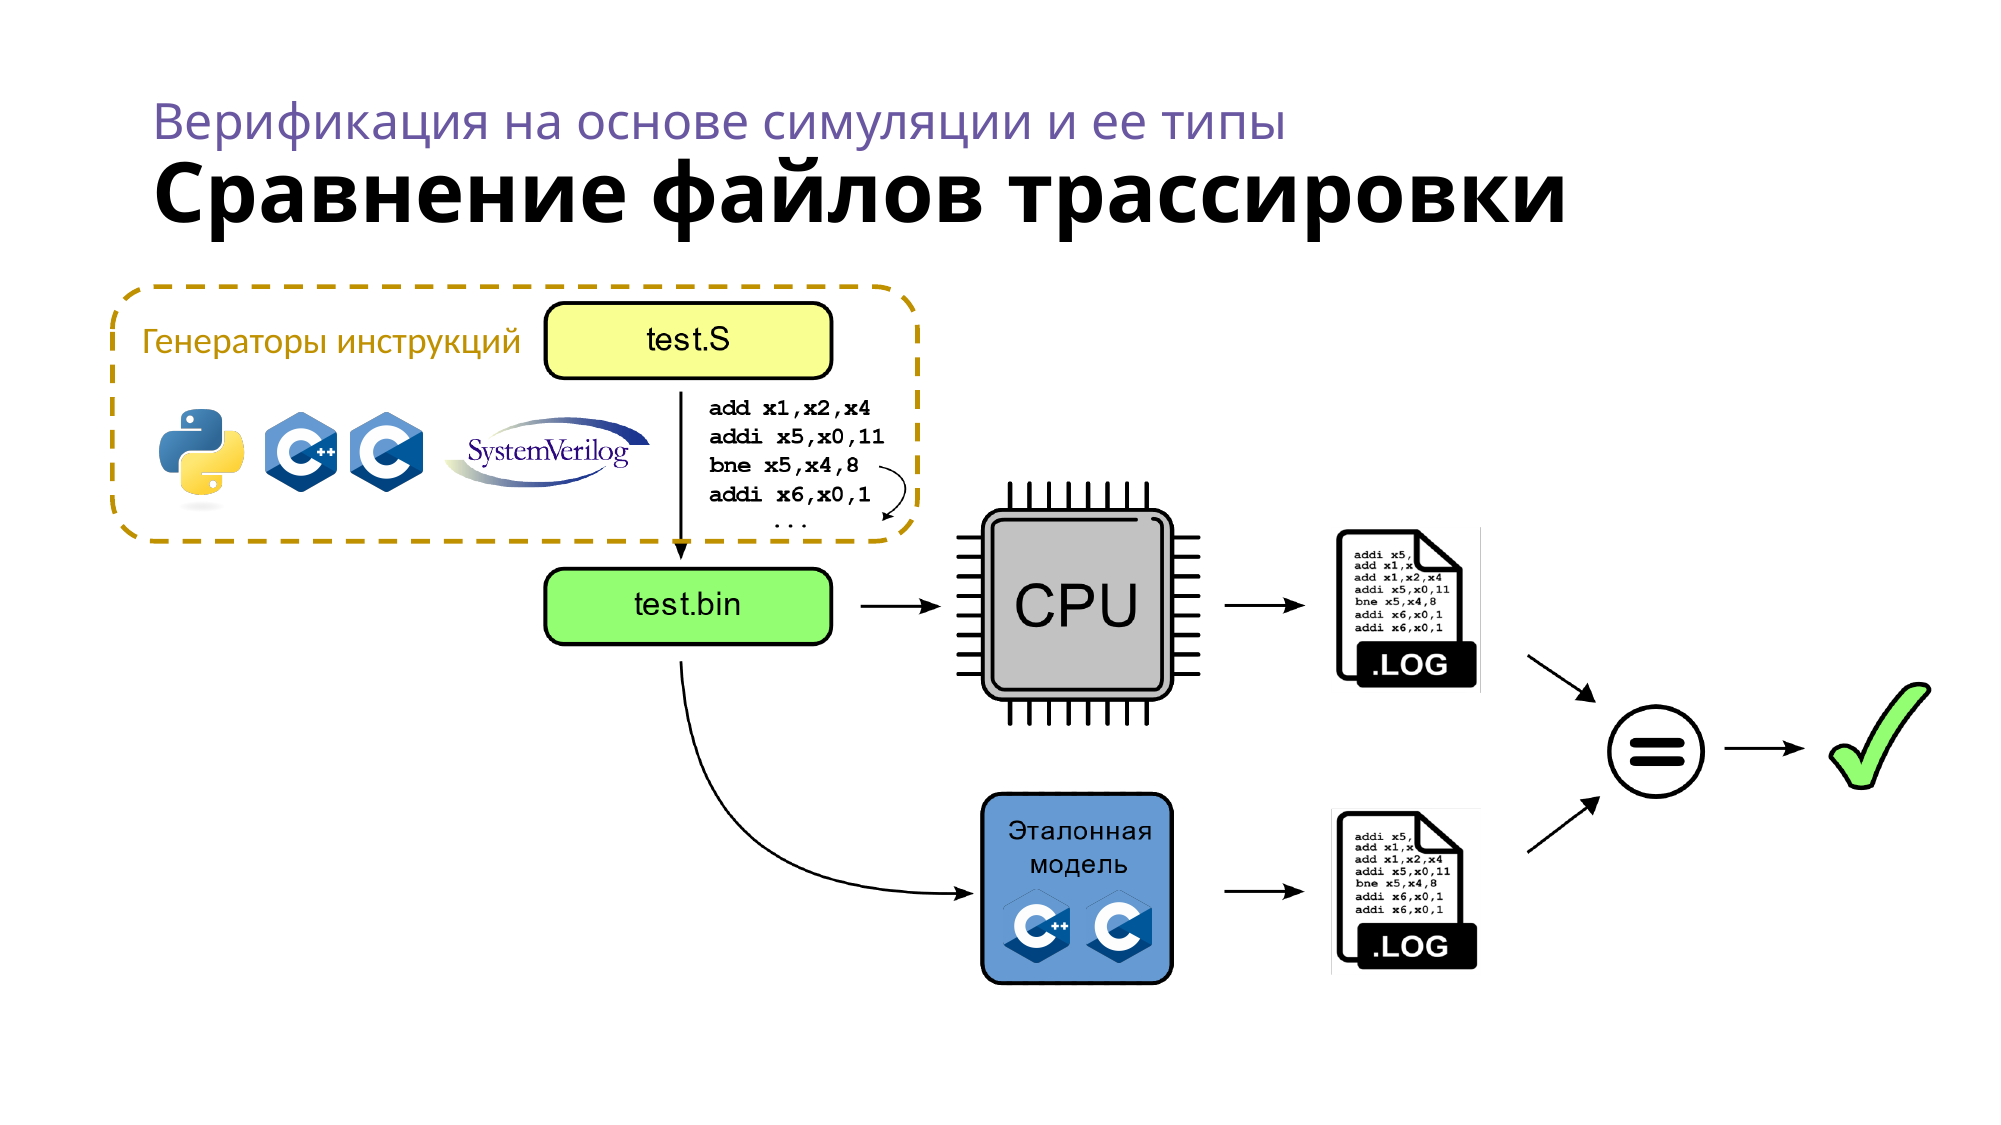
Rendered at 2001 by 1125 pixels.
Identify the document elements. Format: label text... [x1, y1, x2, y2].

text_box [111, 285, 454, 543]
picture [159, 409, 253, 512]
title Верификация на основе симуляции и ее типы Сравнение файлов трассировки [137, 59, 1863, 278]
picture [350, 412, 422, 492]
picture [265, 412, 336, 492]
picture [440, 145, 1944, 1048]
